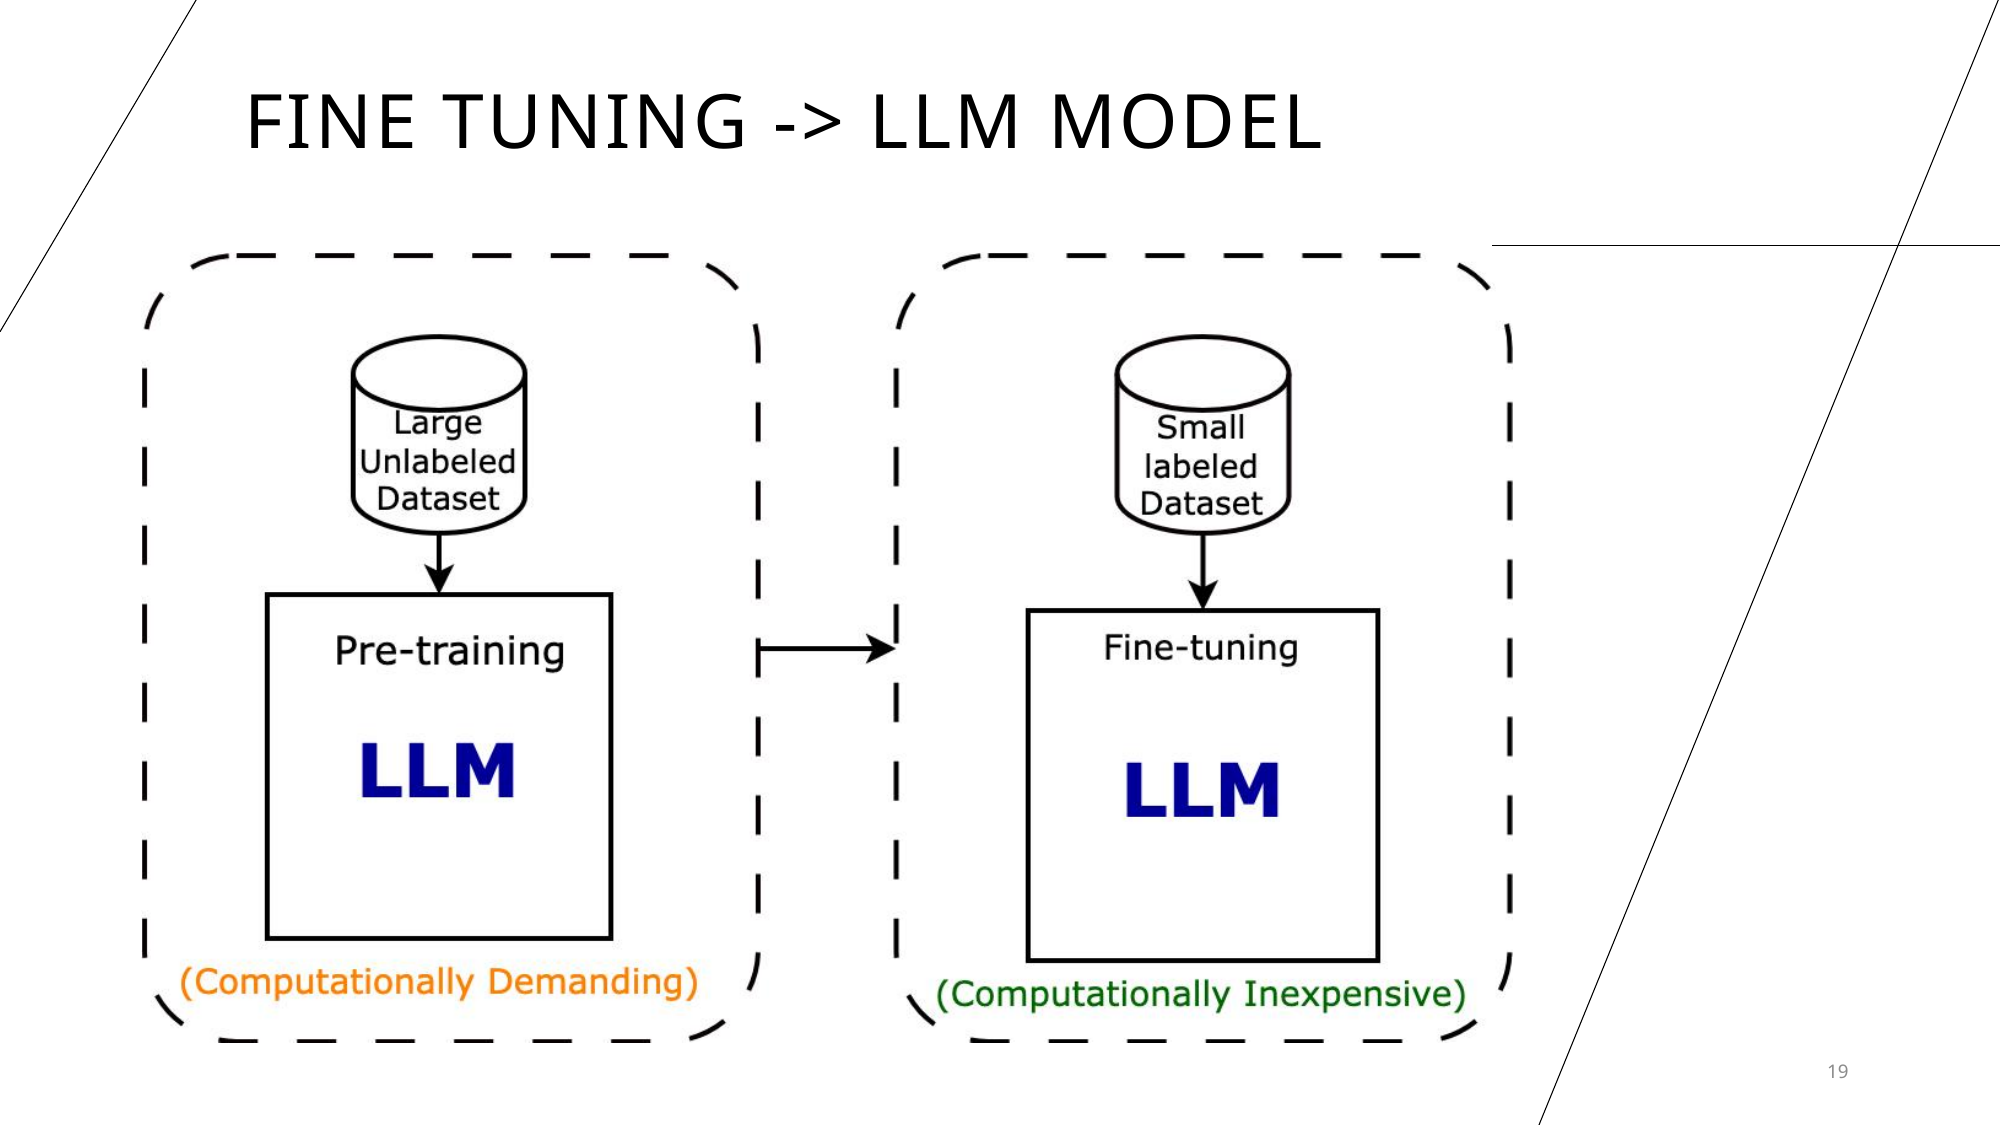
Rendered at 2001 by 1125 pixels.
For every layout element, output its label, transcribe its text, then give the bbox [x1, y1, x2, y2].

slide_number 19 [1701, 1042, 1864, 1103]
title Fine Tuning -> llm model [229, 52, 1426, 173]
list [141, 252, 1513, 1043]
